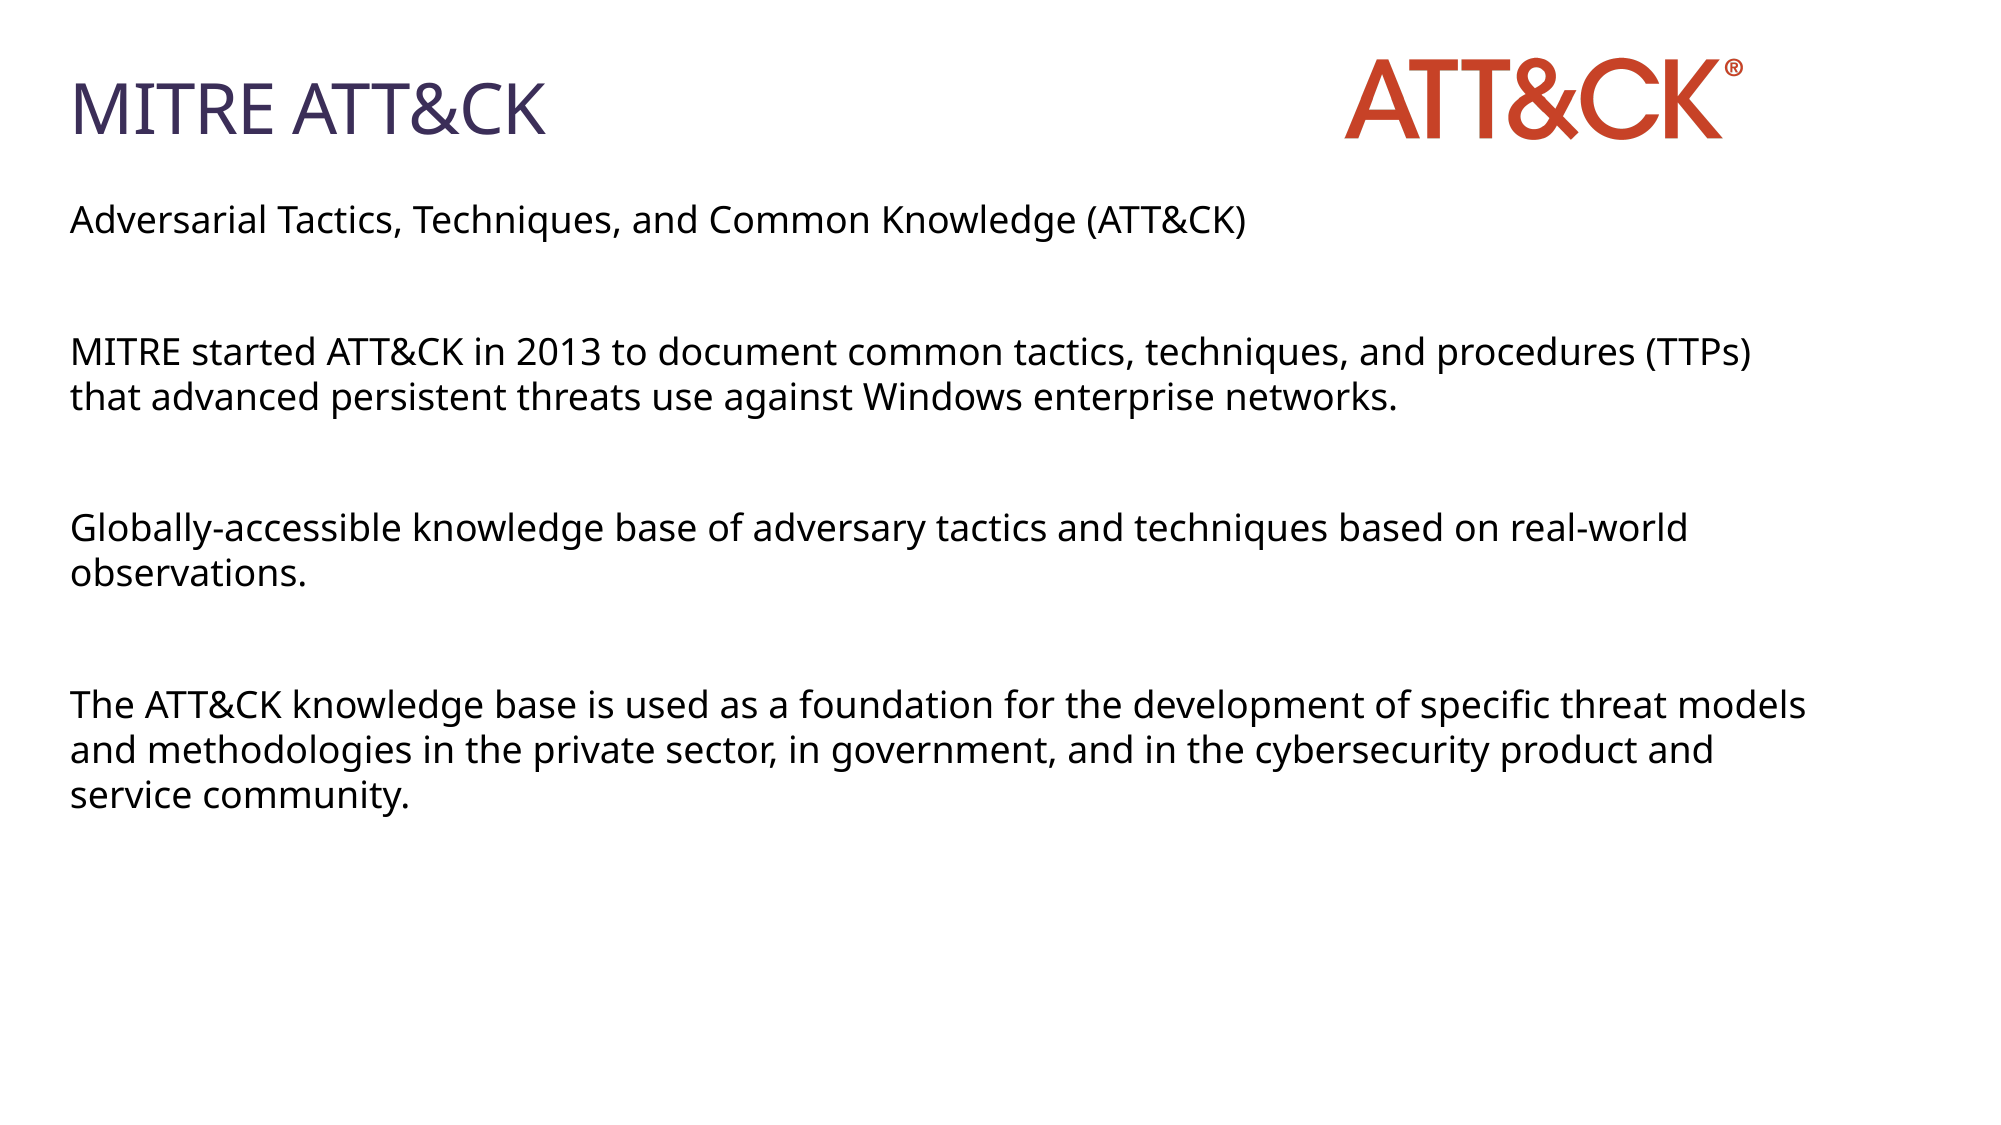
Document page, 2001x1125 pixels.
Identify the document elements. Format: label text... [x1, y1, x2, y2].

picture [1343, 57, 1743, 140]
text_box [975, 537, 1025, 588]
title MITRE ATT&CK [69, 36, 1345, 161]
list Adversarial Tactics, Techniques, and Common Knowledge (ATT&CK) MITRE started ATT&CK in 2013 to document common tactics, techniques, and procedures (TTPs) that advanced persistent threats use against Windows enterprise networks. Globally-accessible knowledge base of adversary tactics and techniques based on real-world observations. The ATT&CK knowledge base is used as a foundation for the development of specific threat models and methodologies in the private sector, in government, and in the cybersecurity product and service community. [69, 196, 1829, 279]
